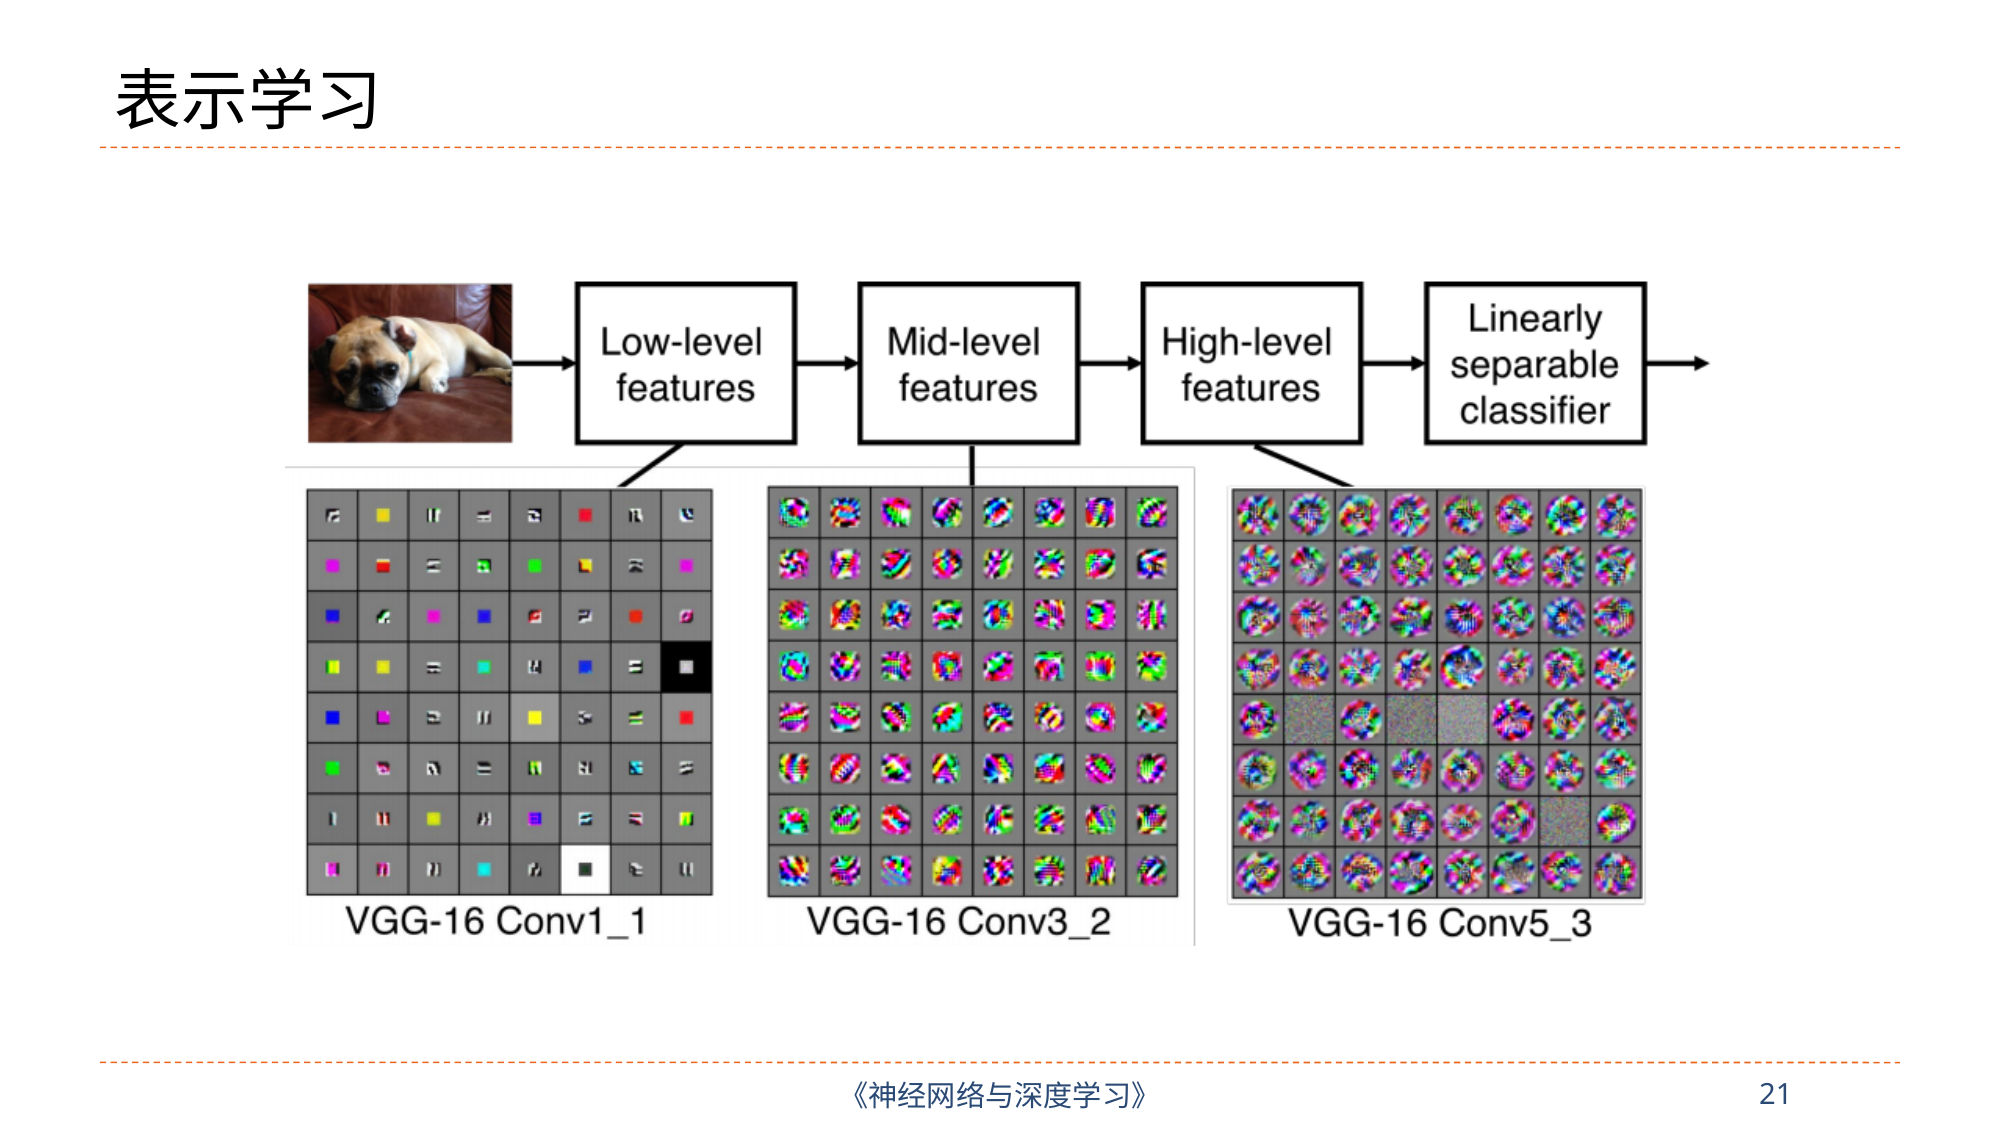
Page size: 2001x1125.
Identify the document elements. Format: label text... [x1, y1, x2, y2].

picture [285, 274, 1715, 946]
title 表示学习 [99, 24, 1900, 146]
